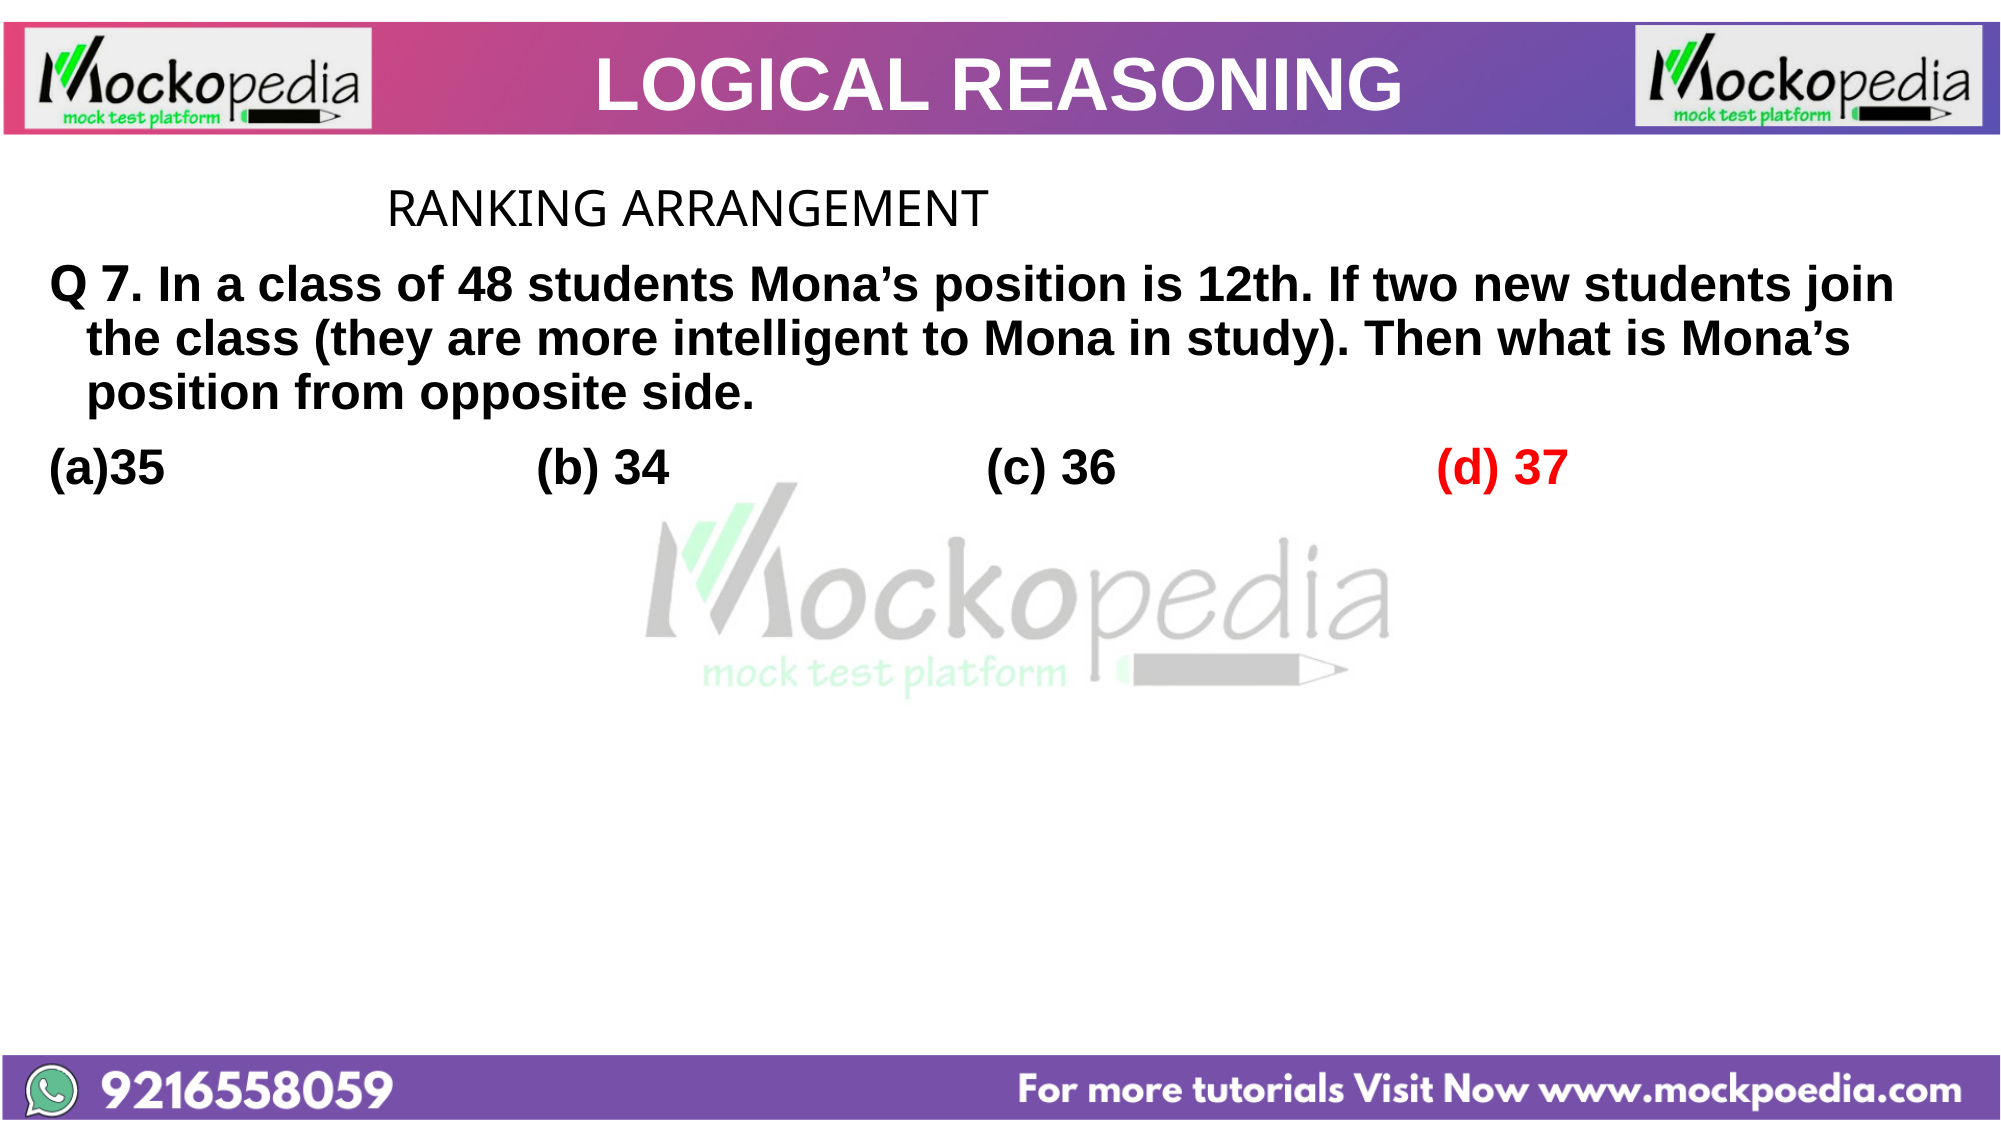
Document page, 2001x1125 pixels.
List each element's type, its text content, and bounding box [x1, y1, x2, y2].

picture [0, 0, 2001, 1125]
list RANKING ARRANGEMENT Q 7. In a class of 48 students Mona’s position is 12th. If two new students join the class (they are more intelligent to Mona in study). Then what is Mona’s position from opposite side. (a)35 (b) 34 (c) 36 (d) 37 [33, 175, 1959, 1053]
title LOGICAL REASONING [41, 31, 1959, 142]
